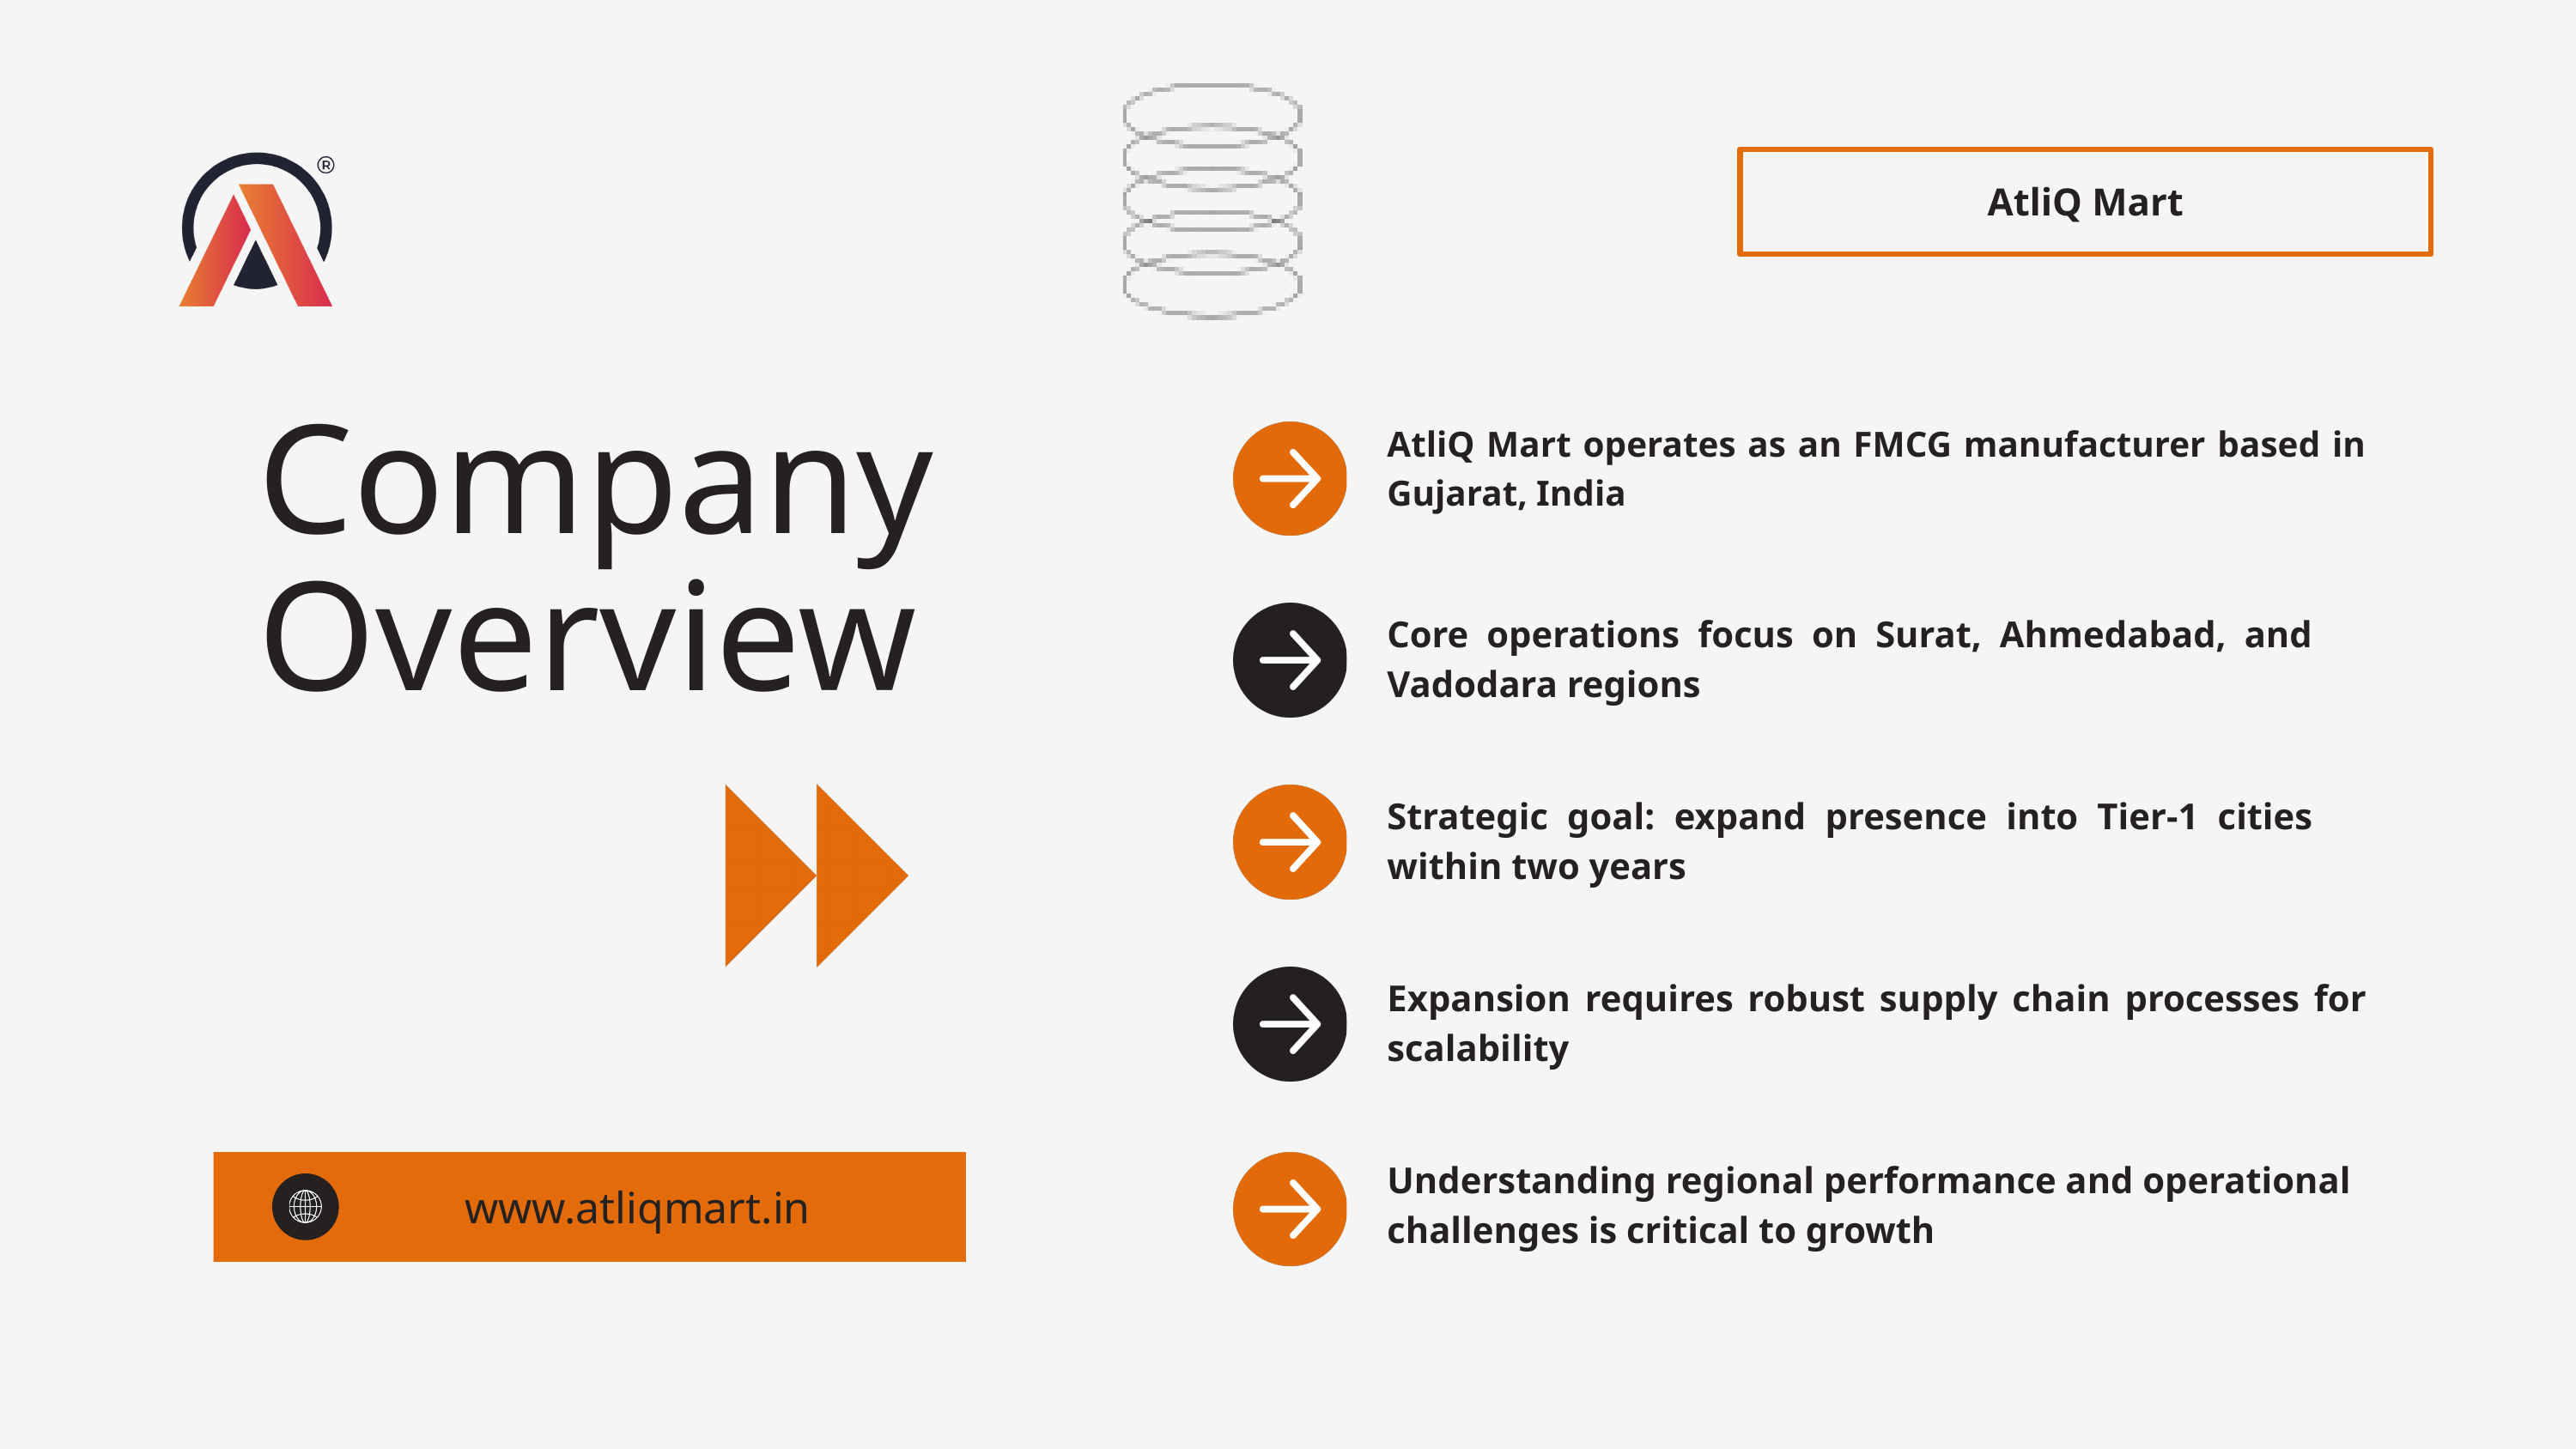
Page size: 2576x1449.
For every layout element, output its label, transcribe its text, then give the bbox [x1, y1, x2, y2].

text_box [1232, 967, 1347, 1082]
text_box [1232, 1152, 1347, 1266]
text_box Company Overview [258, 407, 966, 721]
text_box [1122, 83, 1303, 320]
text_box [177, 149, 339, 308]
text_box [1740, 149, 2432, 255]
text_box AtliQ Mart operates as an FMCG manufacturer based in Gujarat, India [1387, 415, 2367, 513]
text_box [1232, 603, 1347, 718]
text_box [725, 784, 908, 967]
text_box [1232, 785, 1347, 900]
text_box Strategic goal: expand presence into Tier-1 cities within two years [1387, 786, 2313, 888]
text_box www.atliqmart.in [356, 1172, 919, 1233]
text_box Understanding regional performance and operational challenges is critical to growth [1387, 1150, 2432, 1252]
text_box [213, 1152, 966, 1262]
text_box Core operations focus on Surat, Ahmedabad, and Vadodara regions [1387, 604, 2313, 706]
text_box Expansion requires robust supply chain processes for scalability [1387, 968, 2367, 1070]
text_box AtliQ Mart [1760, 171, 2411, 224]
text_box [1232, 421, 1347, 536]
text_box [271, 1173, 339, 1240]
